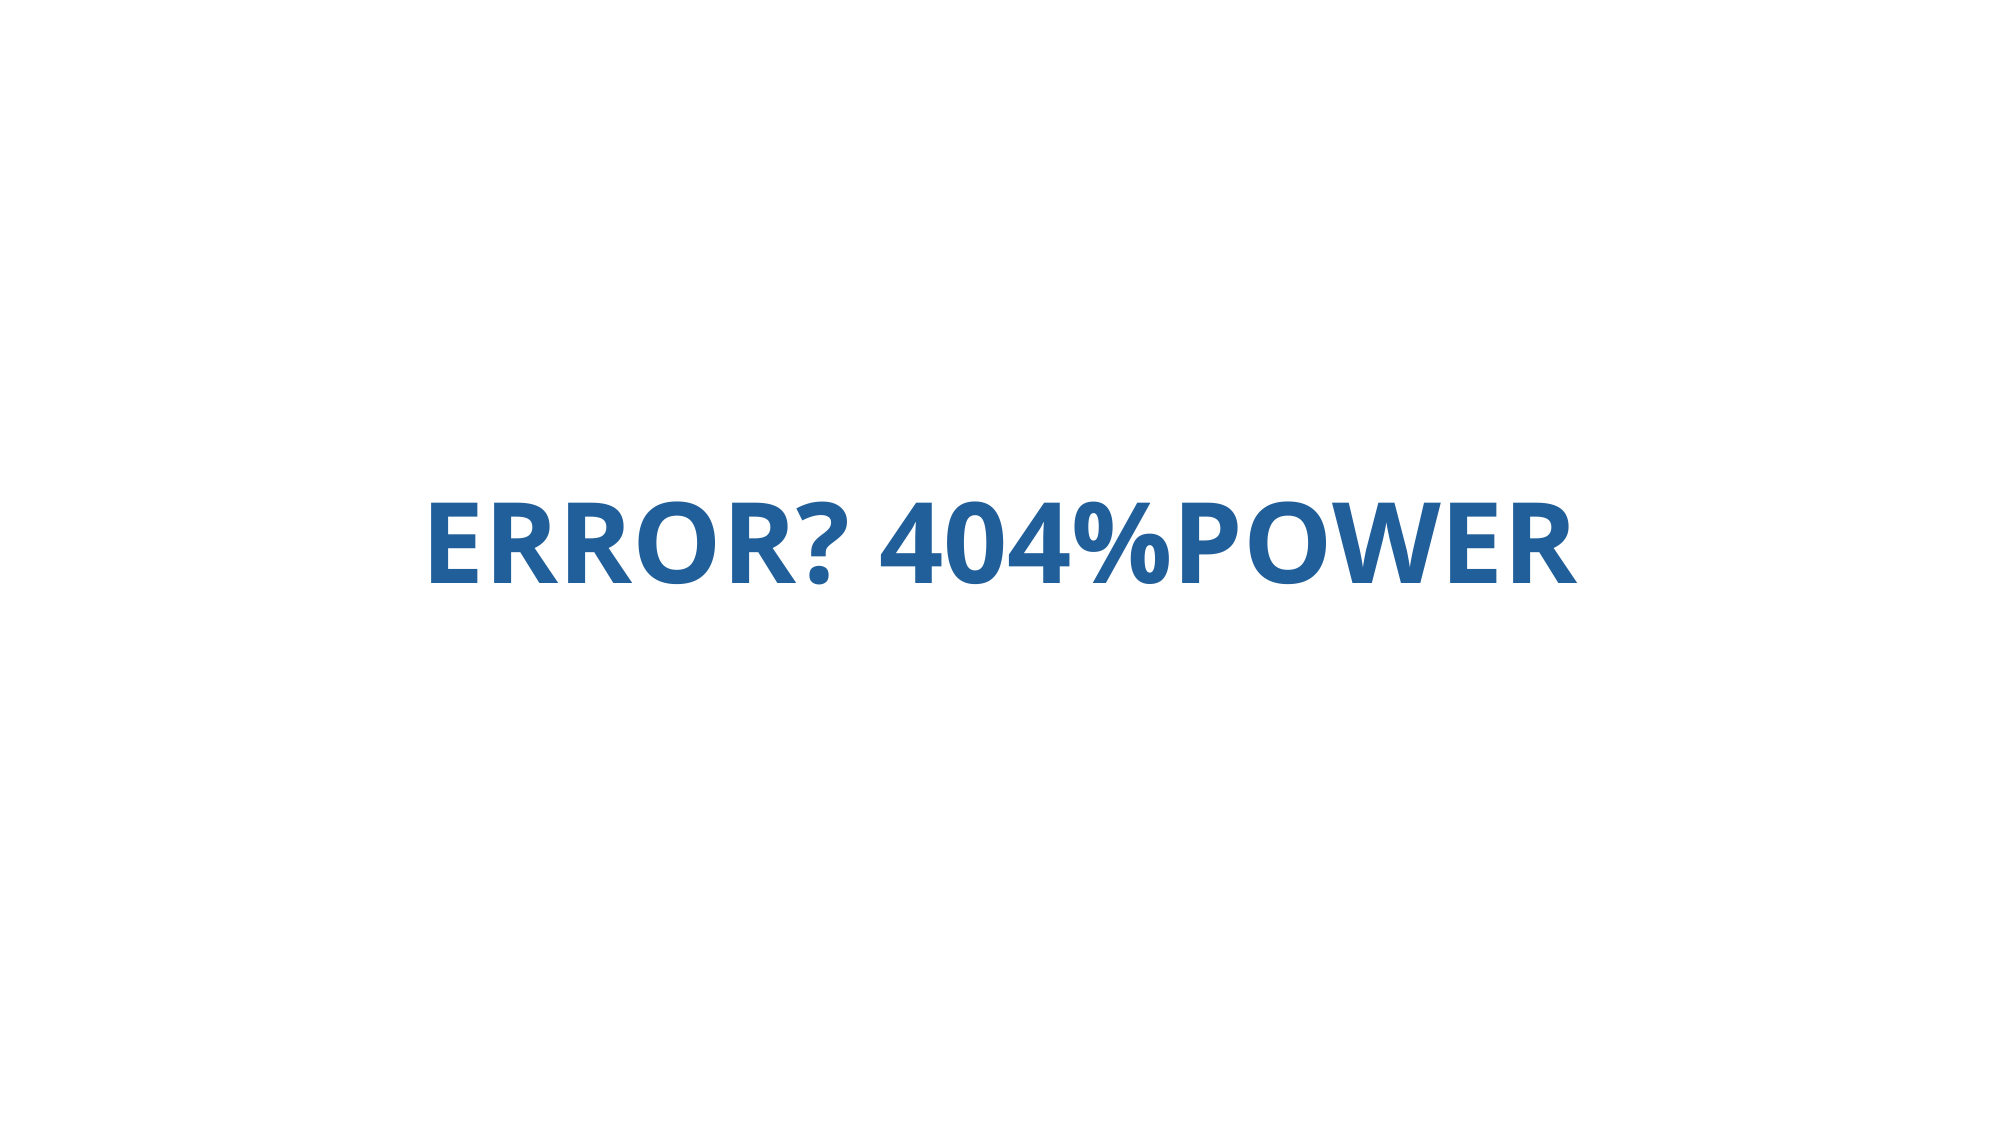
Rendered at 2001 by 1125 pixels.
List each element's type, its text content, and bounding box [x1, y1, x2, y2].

text_box ERROR? 404%POWER [399, 463, 1601, 614]
